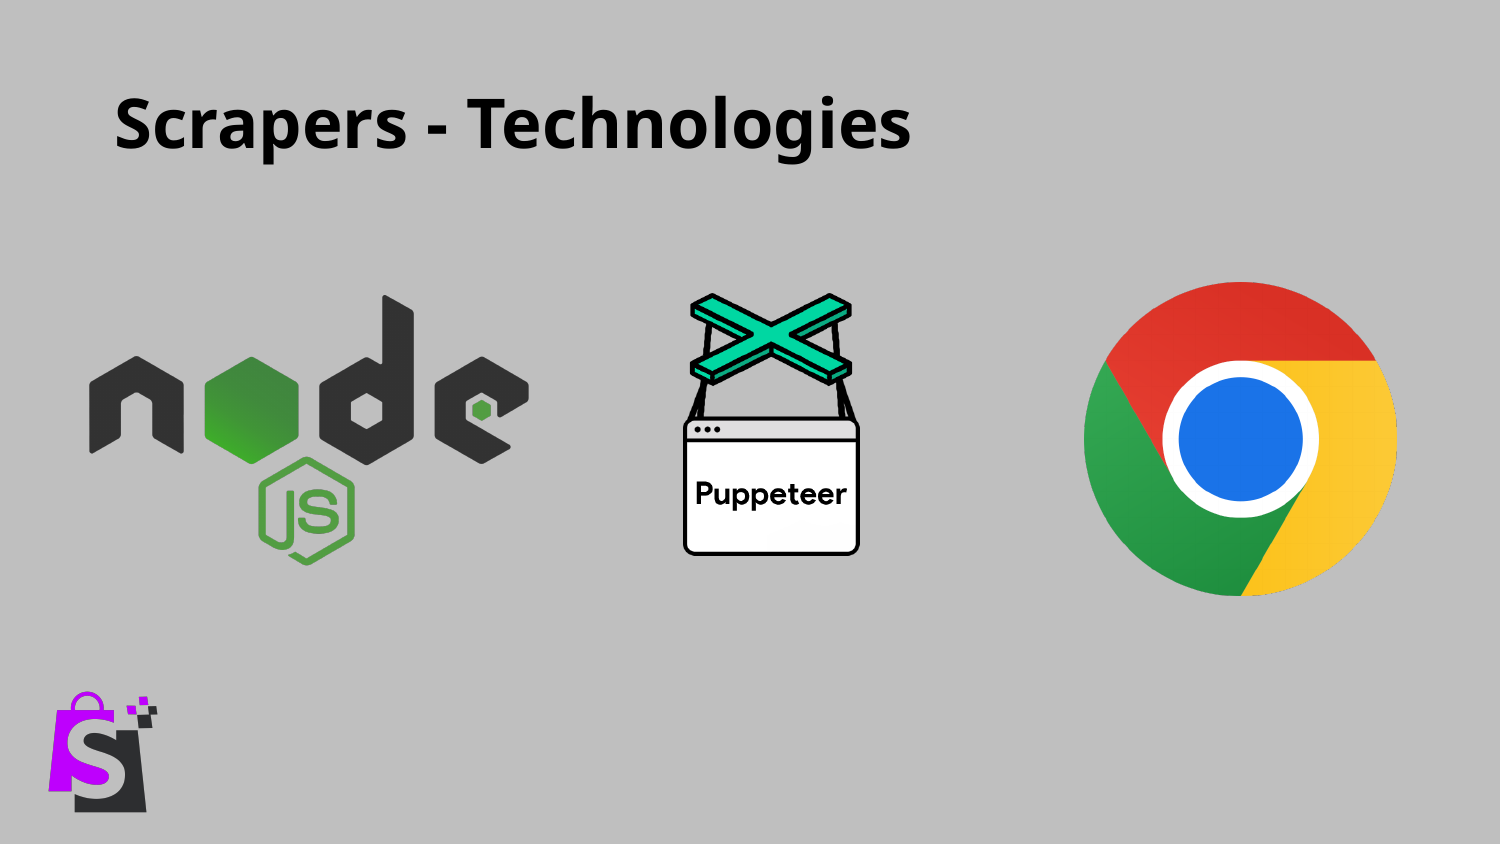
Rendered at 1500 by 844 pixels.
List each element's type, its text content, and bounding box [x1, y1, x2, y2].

picture [21, 670, 185, 835]
picture [89, 295, 530, 566]
title Scrapers - Technologies [103, 44, 1397, 208]
picture [1083, 282, 1397, 596]
picture [676, 286, 866, 563]
